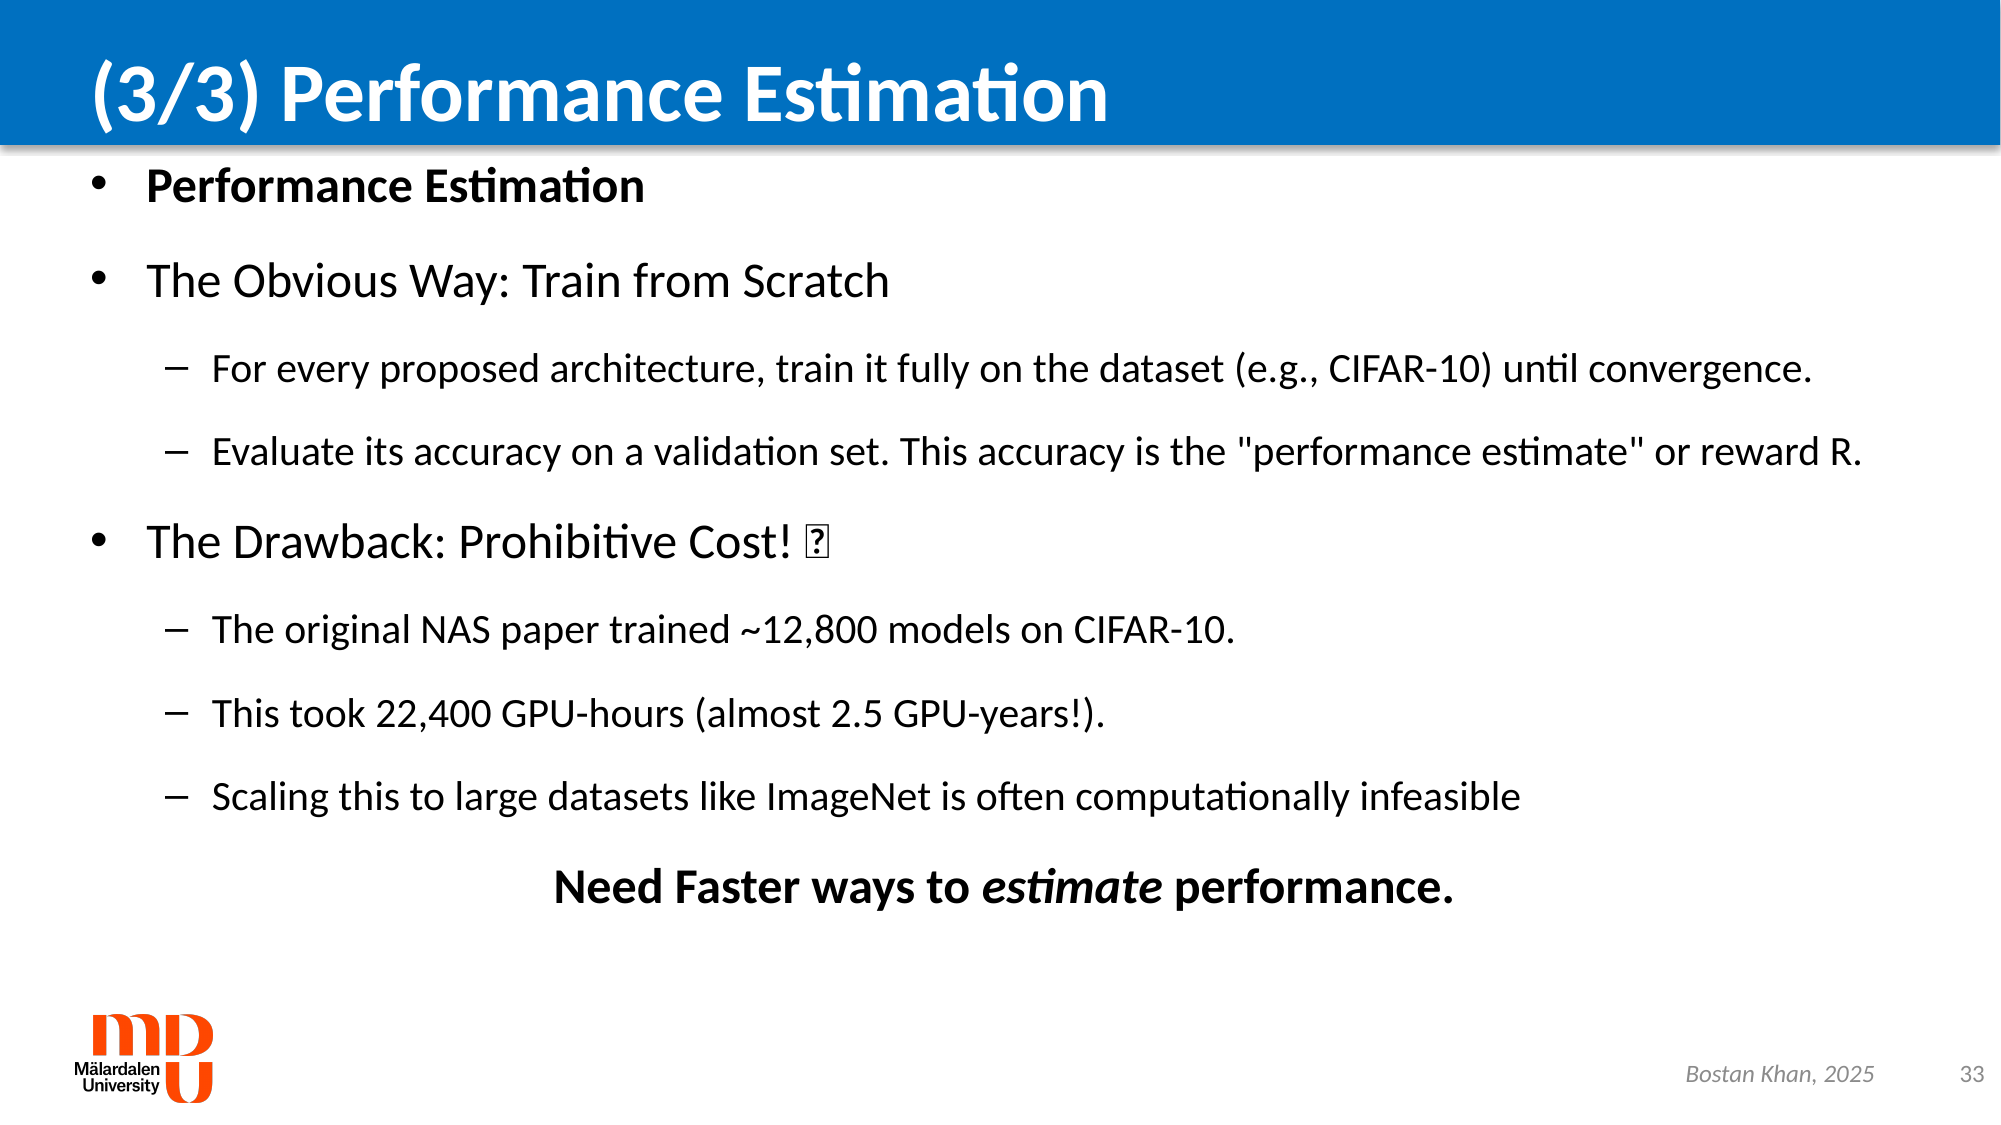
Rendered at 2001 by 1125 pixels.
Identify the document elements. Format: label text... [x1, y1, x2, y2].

footer Bostan Khan, 2025 [1670, 1042, 1895, 1103]
picture [75, 1014, 213, 1103]
title (3/3) Performance Estimation [75, 32, 1934, 144]
list Performance Estimation The Obvious Way: Train from Scratch For every proposed architecture, train it fully on the dataset (e.g., CIFAR-10) until convergence. Evaluate its accuracy on a validation set. This accuracy is the "performance estimate" or reward R. The Drawback: Prohibitive Cost! 💸 The original NAS paper trained ~12,800 models on CIFAR-10. This took 22,400 GPU-hours (almost 2.5 GPU-years!). Scaling this to large datasets like ImageNet is often computationally infeasible Need Faster ways to estimate performance. [75, 144, 1934, 1007]
slide_number 33 [1933, 1042, 2000, 1103]
